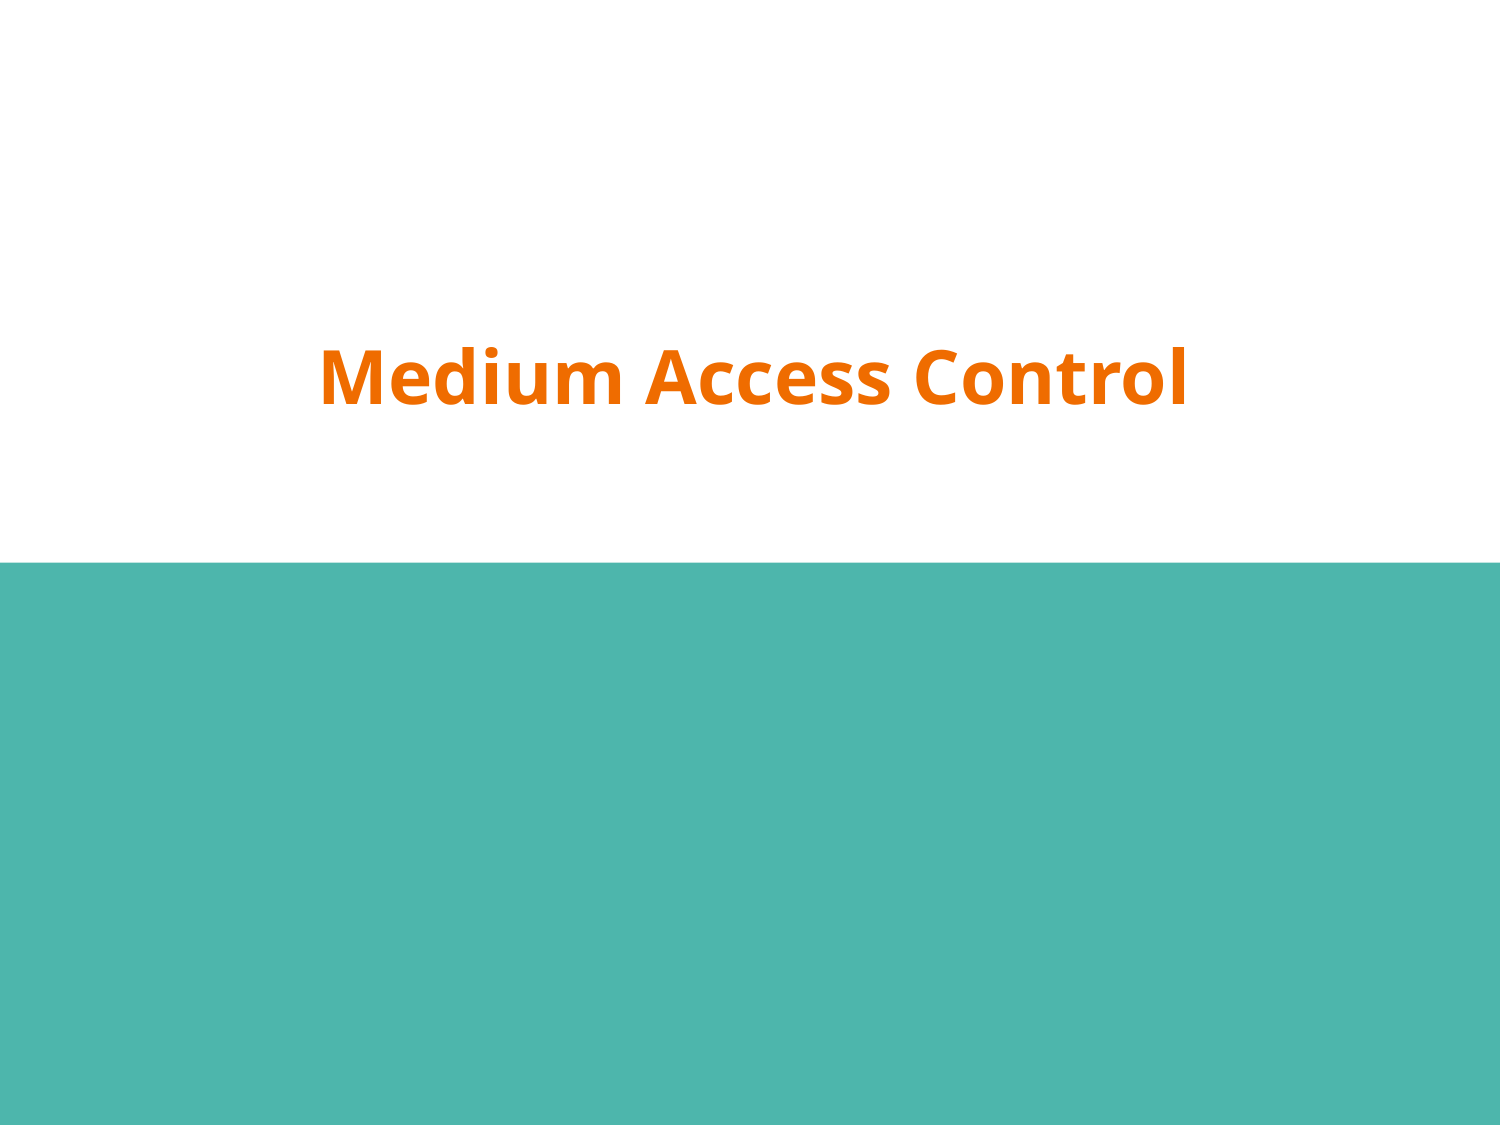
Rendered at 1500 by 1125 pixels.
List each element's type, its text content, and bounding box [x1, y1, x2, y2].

title Medium Access Control [51, 237, 1458, 513]
